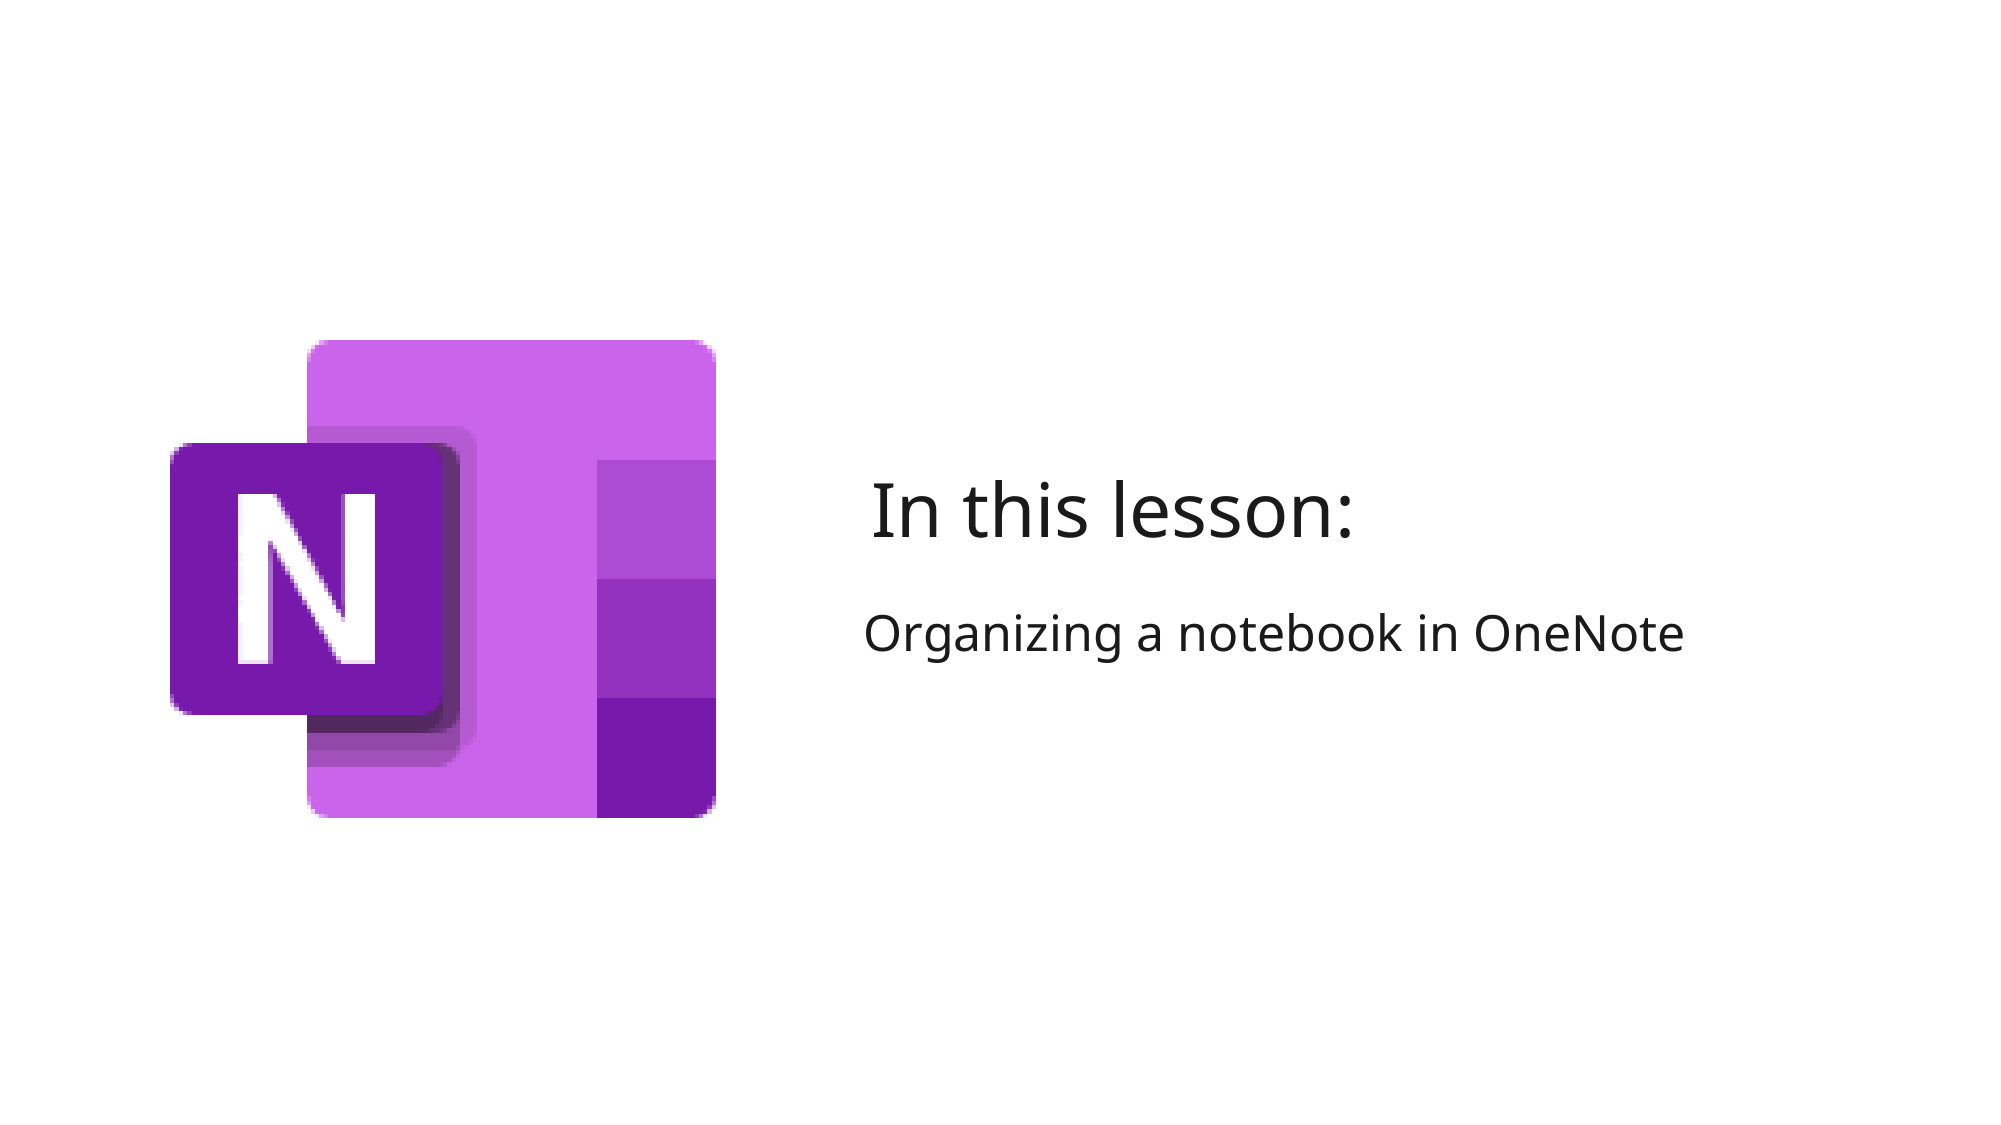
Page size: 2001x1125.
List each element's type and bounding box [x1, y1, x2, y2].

text_box [880, 462, 1670, 663]
picture [94, 230, 759, 895]
